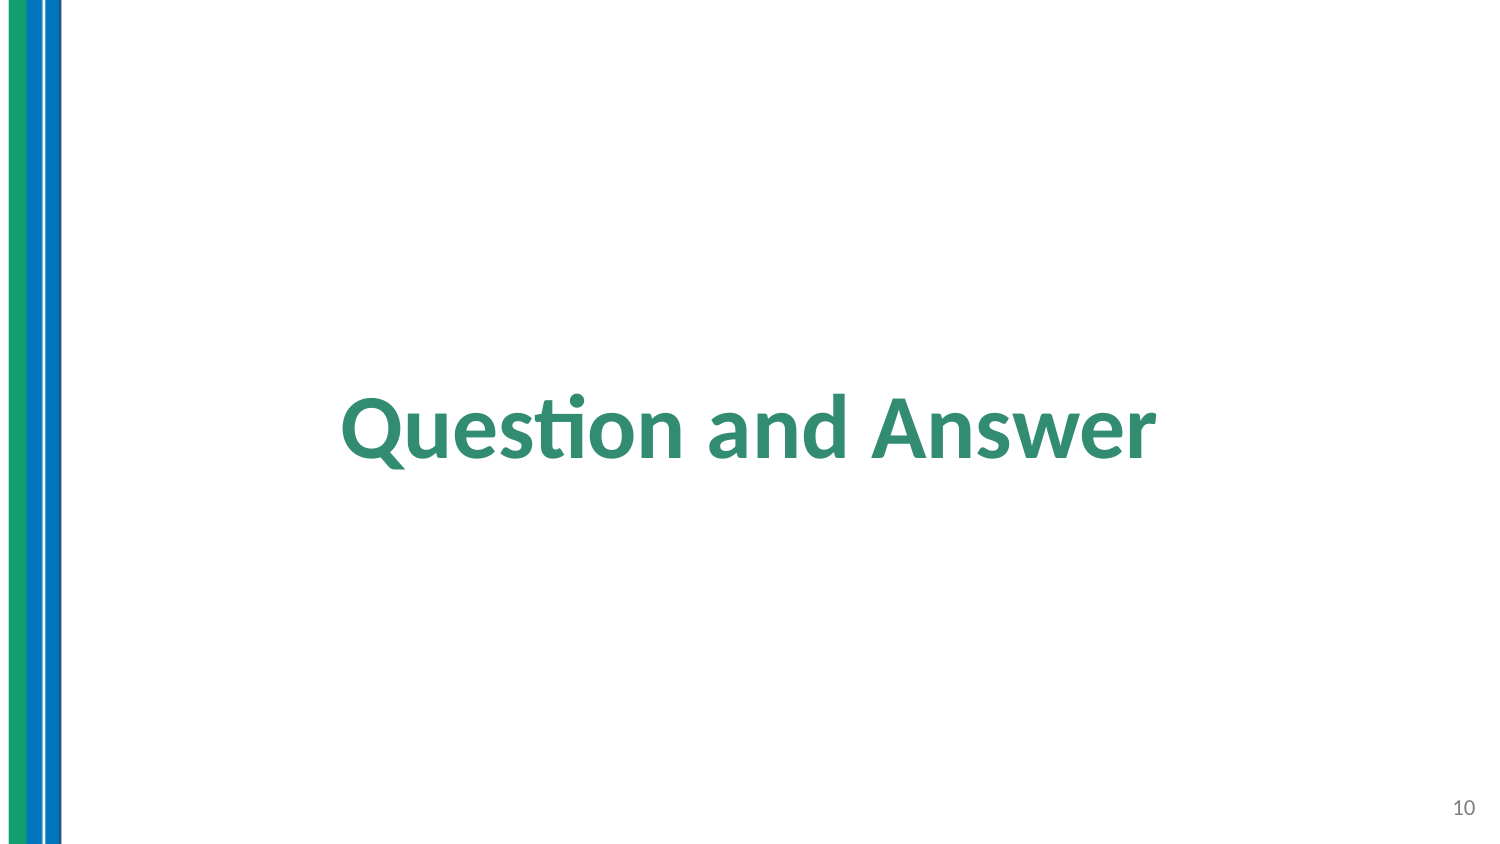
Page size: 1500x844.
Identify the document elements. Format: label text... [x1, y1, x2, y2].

title Question and Answer [75, 351, 1425, 493]
picture [0, 0, 26, 844]
picture [29, 0, 1500, 844]
